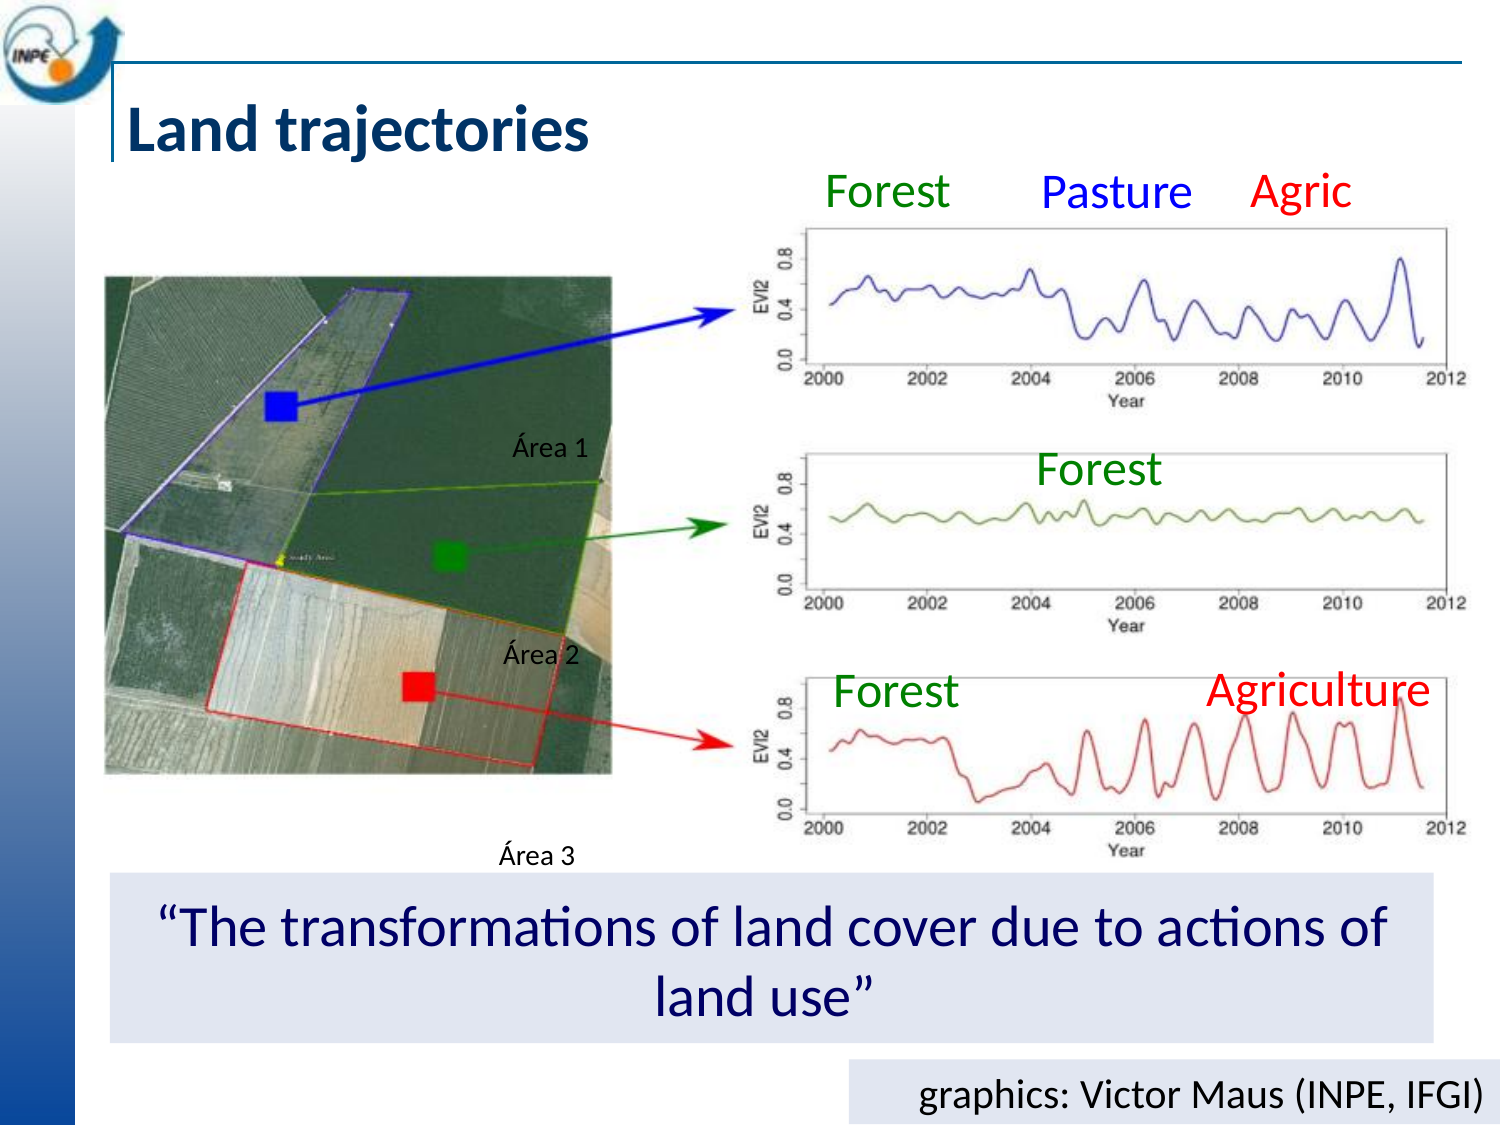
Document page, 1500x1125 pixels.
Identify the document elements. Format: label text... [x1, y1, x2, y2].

text_box graphics: Victor Maus (INPE, IFGI) [848, 1059, 1500, 1125]
text_box Pasture [1028, 152, 1254, 192]
picture [103, 193, 1483, 871]
text_box Agric [1237, 157, 1427, 192]
title Land trajectories [112, 62, 1450, 188]
text_box “The transformations of land cover due to actions of land use” [109, 879, 1434, 1044]
text_box Forest [812, 150, 1013, 192]
picture [0, 0, 125, 105]
